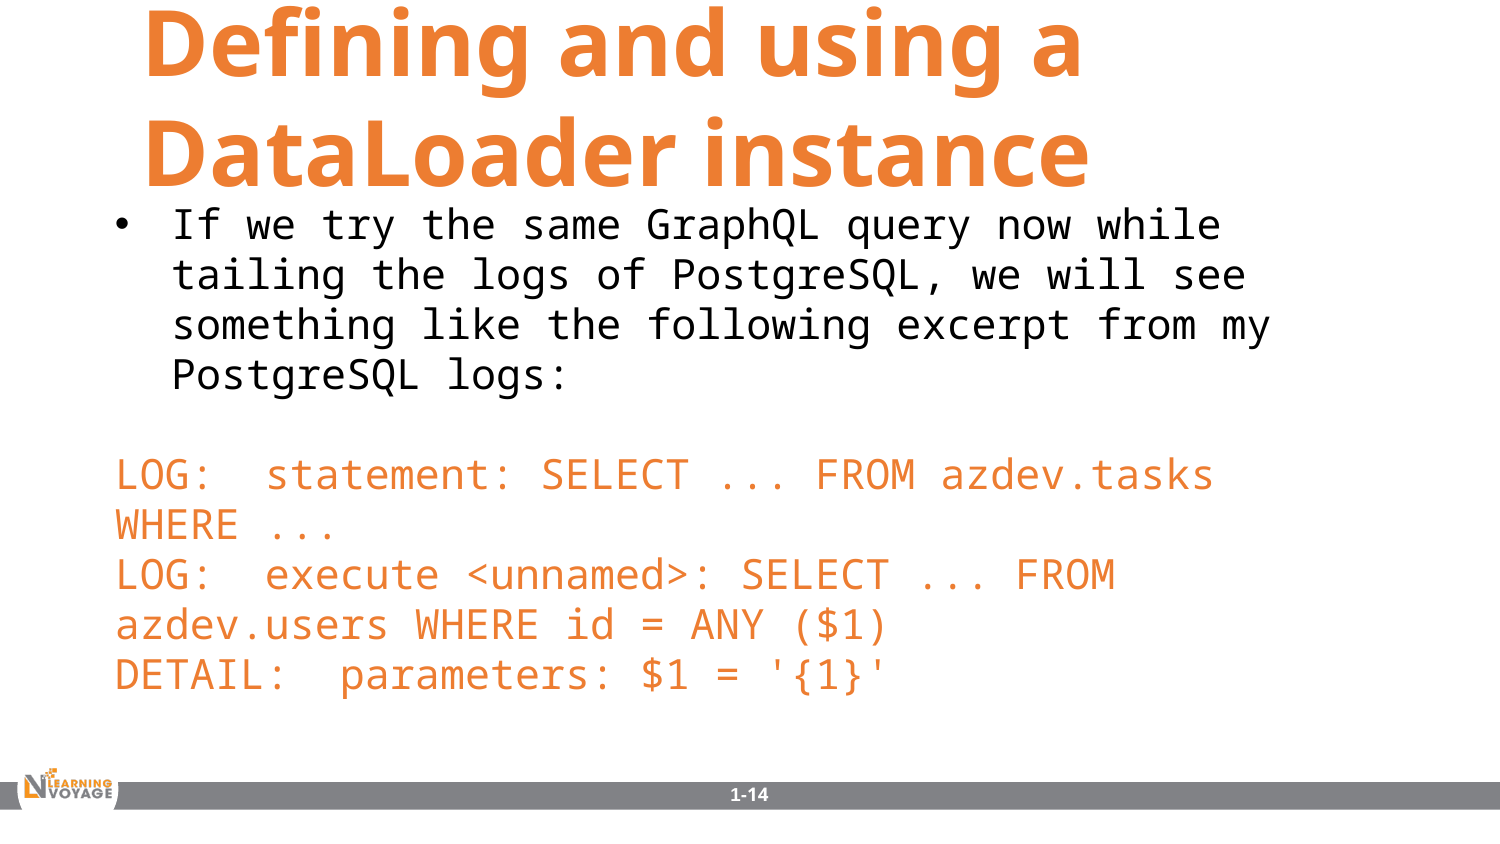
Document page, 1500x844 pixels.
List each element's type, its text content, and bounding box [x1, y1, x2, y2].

picture [0, 706, 144, 844]
text_box If we try the same GraphQL query now while tailing the logs of PostgreSQL, we will see something like the following excerpt from my PostgreSQL logs: LOG: statement: SELECT ... FROM azdev.tasks WHERE ... LOG: execute <unnamed>: SELECT ... FROM azdev.users WHERE id = ANY ($1) DETAIL: parameters: $1 = '{1}' [114, 196, 1361, 699]
text_box Defining and using a DataLoader instance [126, 37, 1340, 153]
slide_number 1-14 [692, 770, 784, 821]
